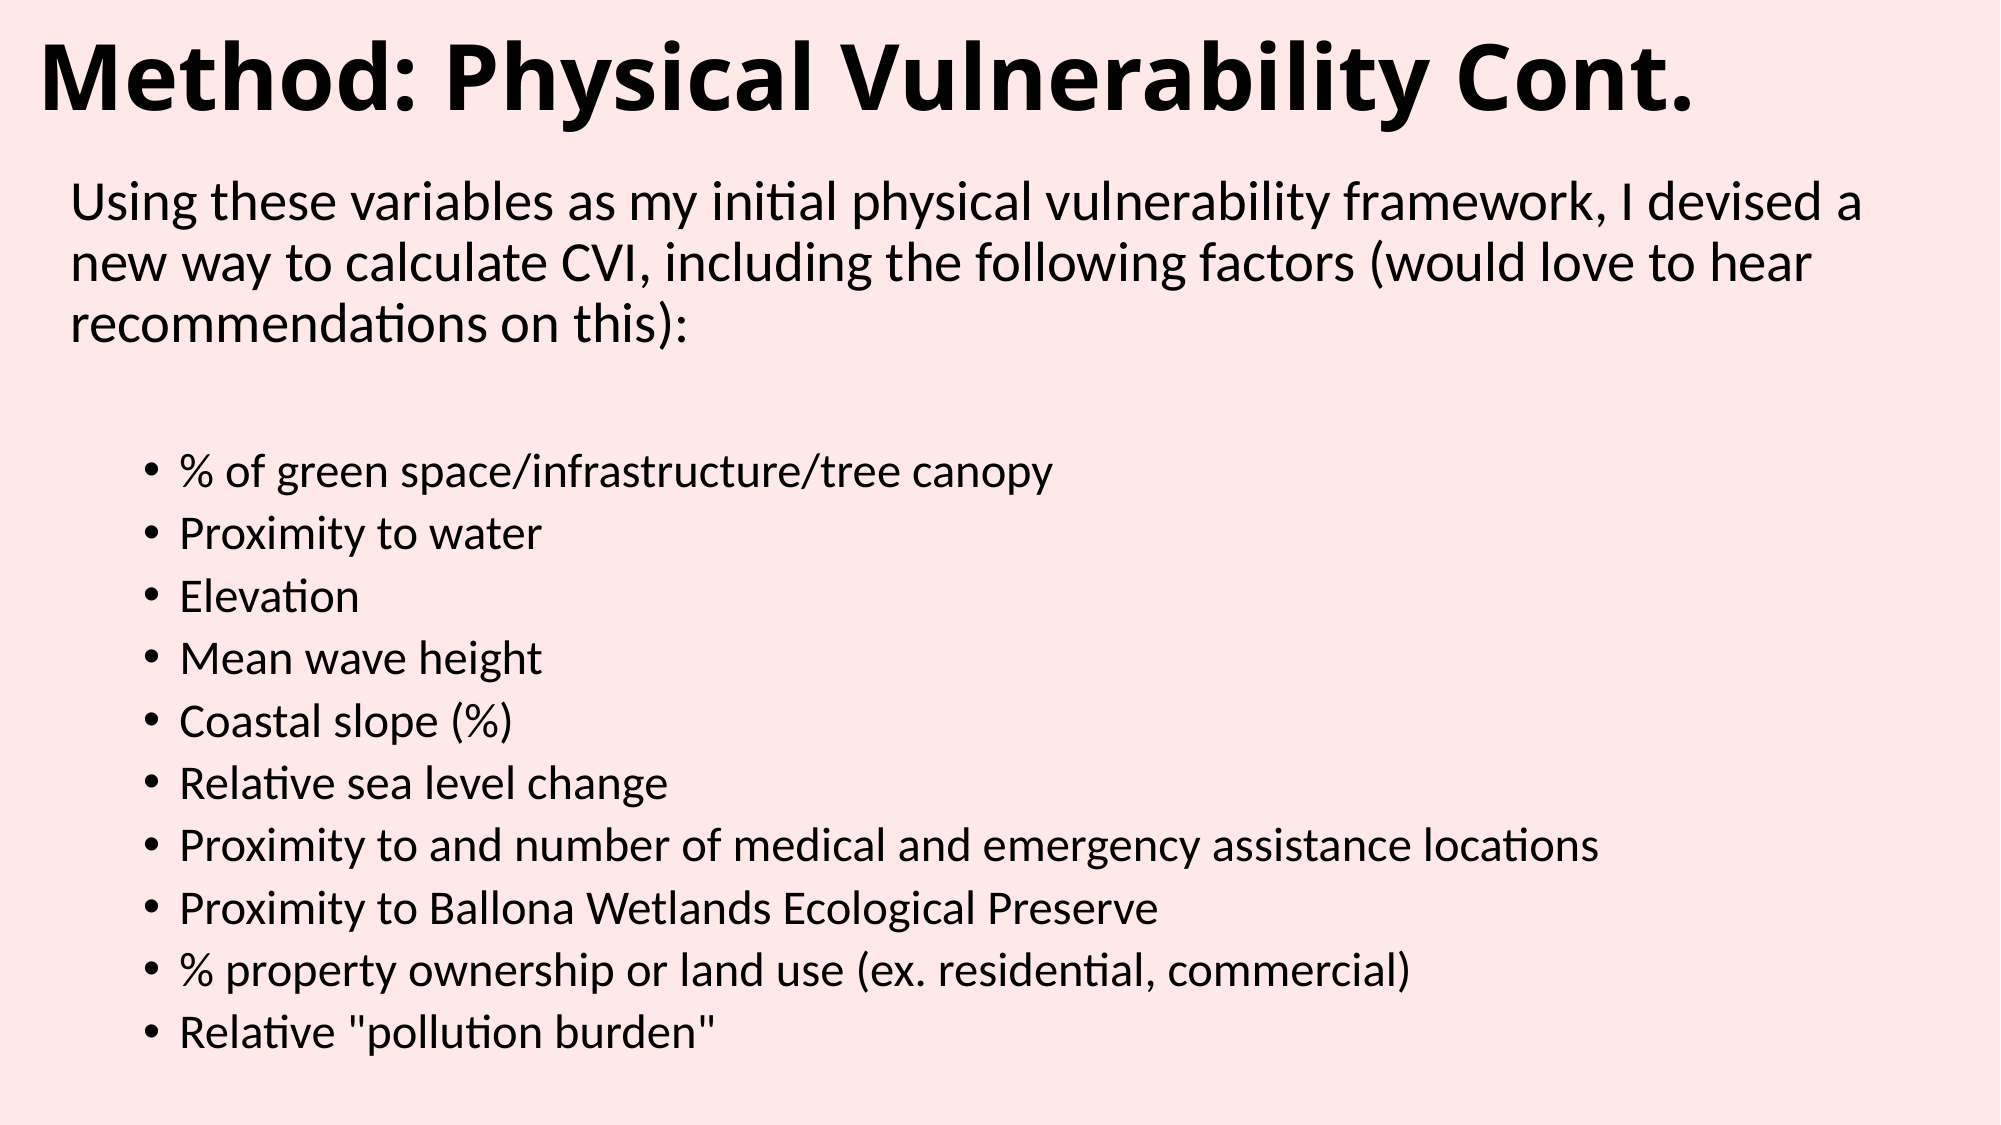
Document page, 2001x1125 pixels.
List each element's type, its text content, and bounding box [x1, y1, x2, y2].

list Using these variables as my initial physical vulnerability framework, I devised a new way to calculate CVI, including the following factors (would love to hear recommendations on this): % of green space/infrastructure/tree canopy Proximity to water Elevation Mean wave height Coastal slope (%) Relative sea level change Proximity to and number of medical and emergency assistance locations Proximity to Ballona Wetlands Ecological Preserve % property ownership or land use (ex. residential, commercial) Relative "pollution burden" [55, 164, 1978, 1072]
title Method: Physical Vulnerability Cont. [22, 0, 1748, 190]
